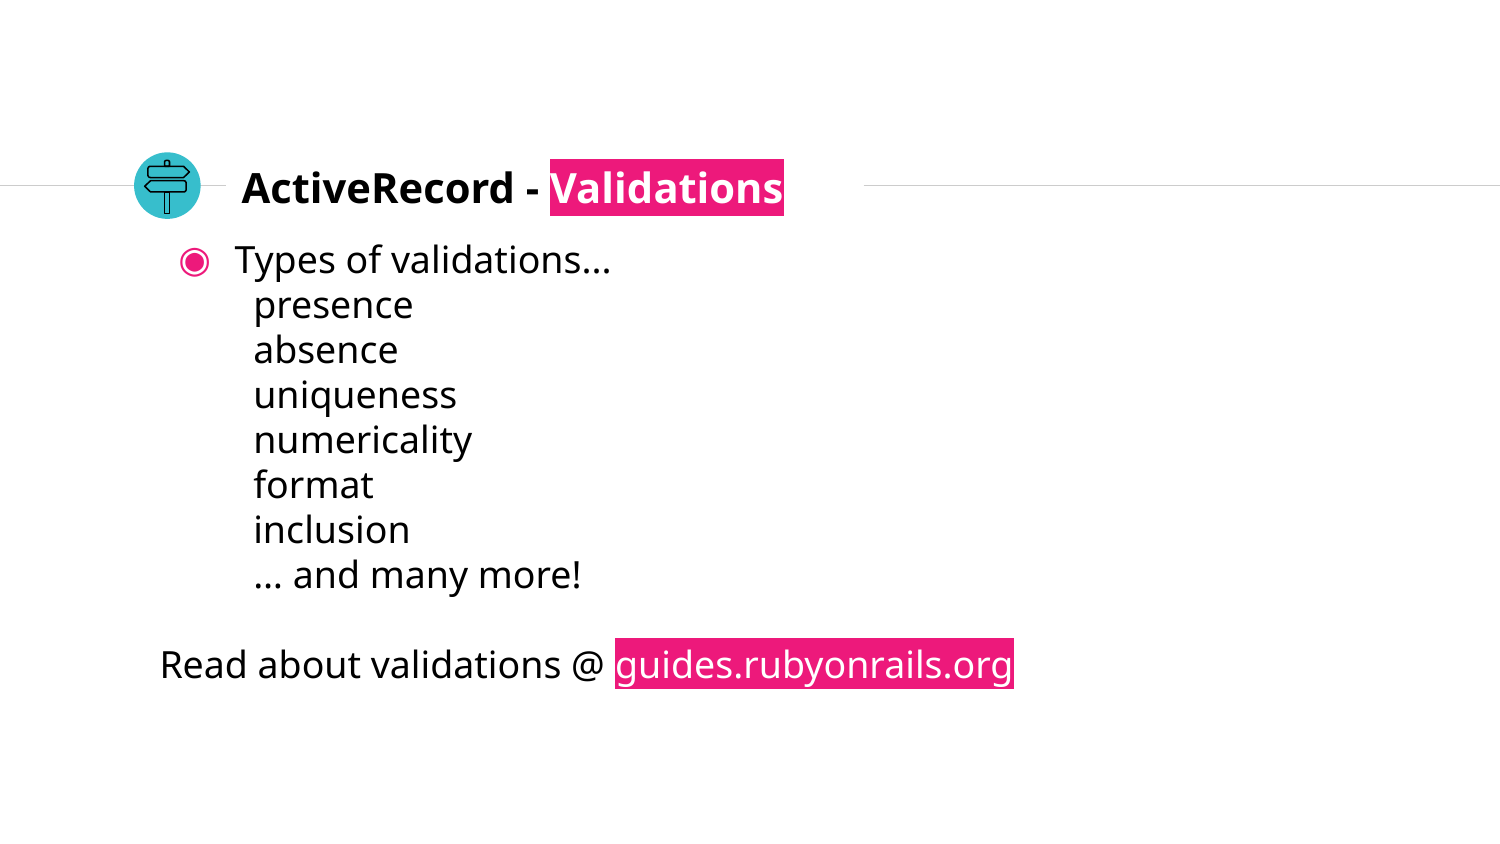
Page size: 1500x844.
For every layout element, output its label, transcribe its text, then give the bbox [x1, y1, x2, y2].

list Types of validations... presence absence uniqueness numericality format inclusion … and many more! Read about validations @ guides.rubyonrails.org [144, 220, 1262, 732]
title ActiveRecord - Validations [226, 151, 863, 220]
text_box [144, 160, 190, 214]
